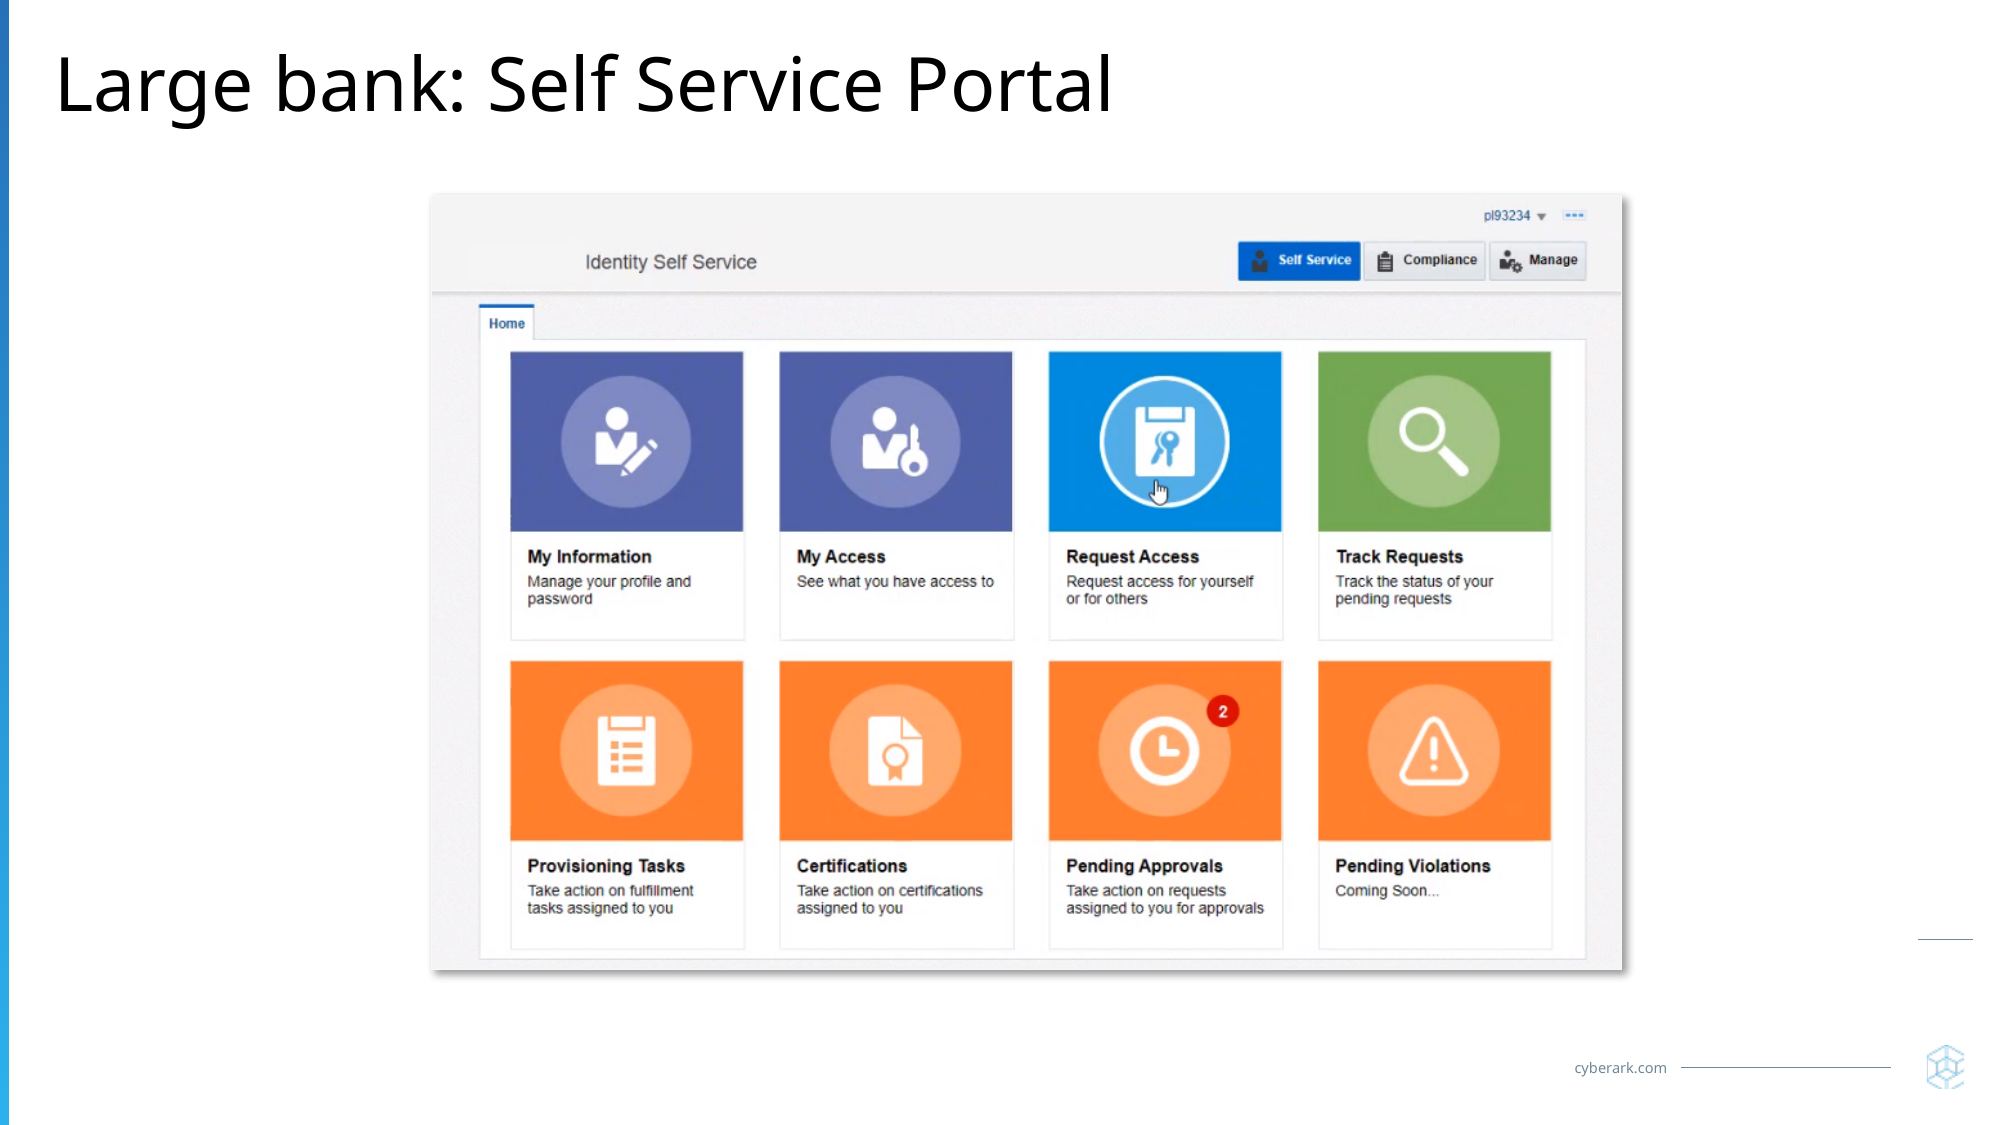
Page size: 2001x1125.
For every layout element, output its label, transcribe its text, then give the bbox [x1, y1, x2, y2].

slide_number 18 [1758, 1077, 1944, 1108]
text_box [431, 195, 1622, 970]
title Large bank: Self Service Portal [54, 53, 1948, 120]
